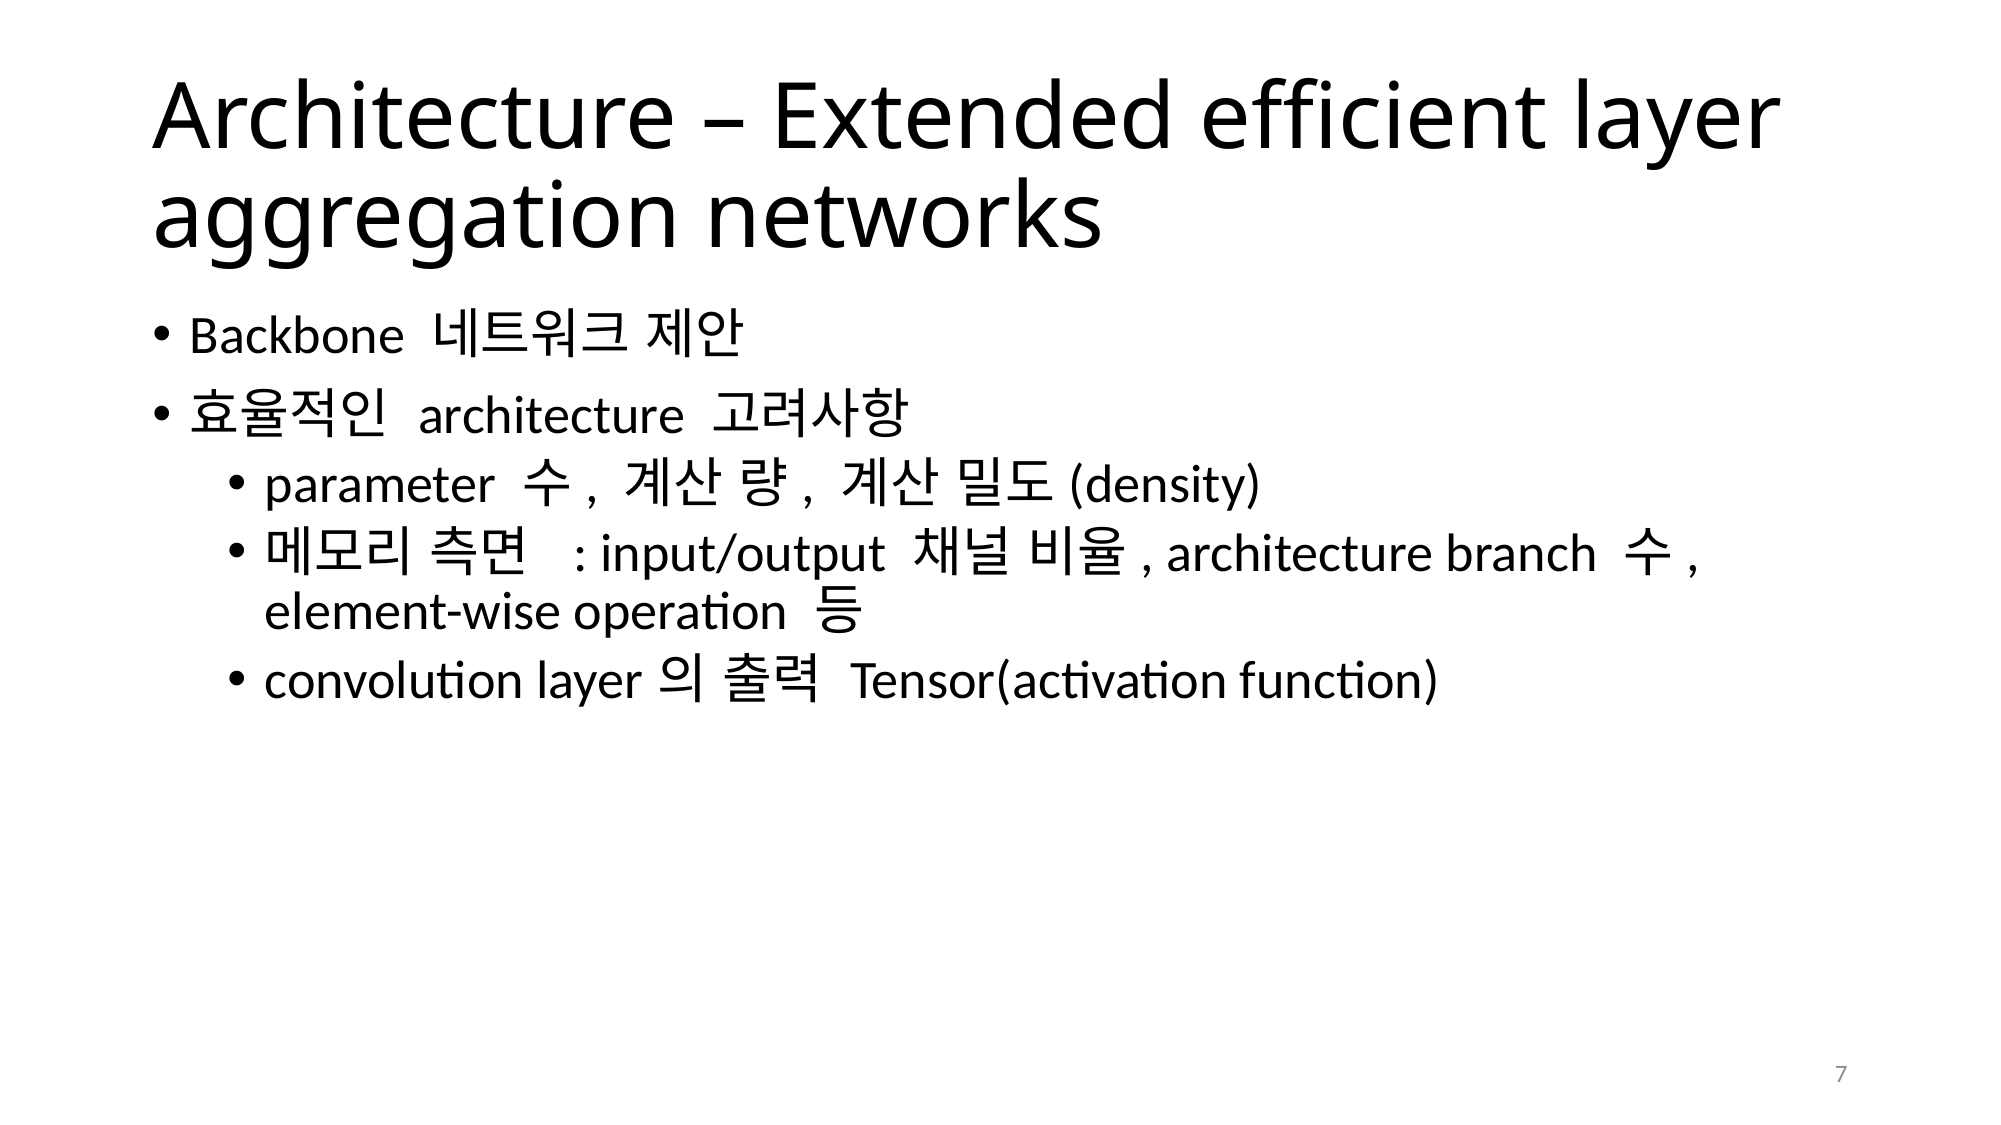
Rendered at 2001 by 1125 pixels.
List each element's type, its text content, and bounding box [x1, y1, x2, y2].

list Backbone 네트워크 제안 효율적인 architecture 고려사항 parameter 수, 계산 량, 계산 밀도(density) 메모리 측면 : input/output 채널 비율, architecture branch 수, element-wise operation 등 convolution layer의 출력 Tensor(activation function) [137, 299, 1863, 1066]
title Architecture – Extended efficient layer aggregation networks [137, 59, 1863, 278]
slide_number 7 [1412, 1042, 1863, 1103]
